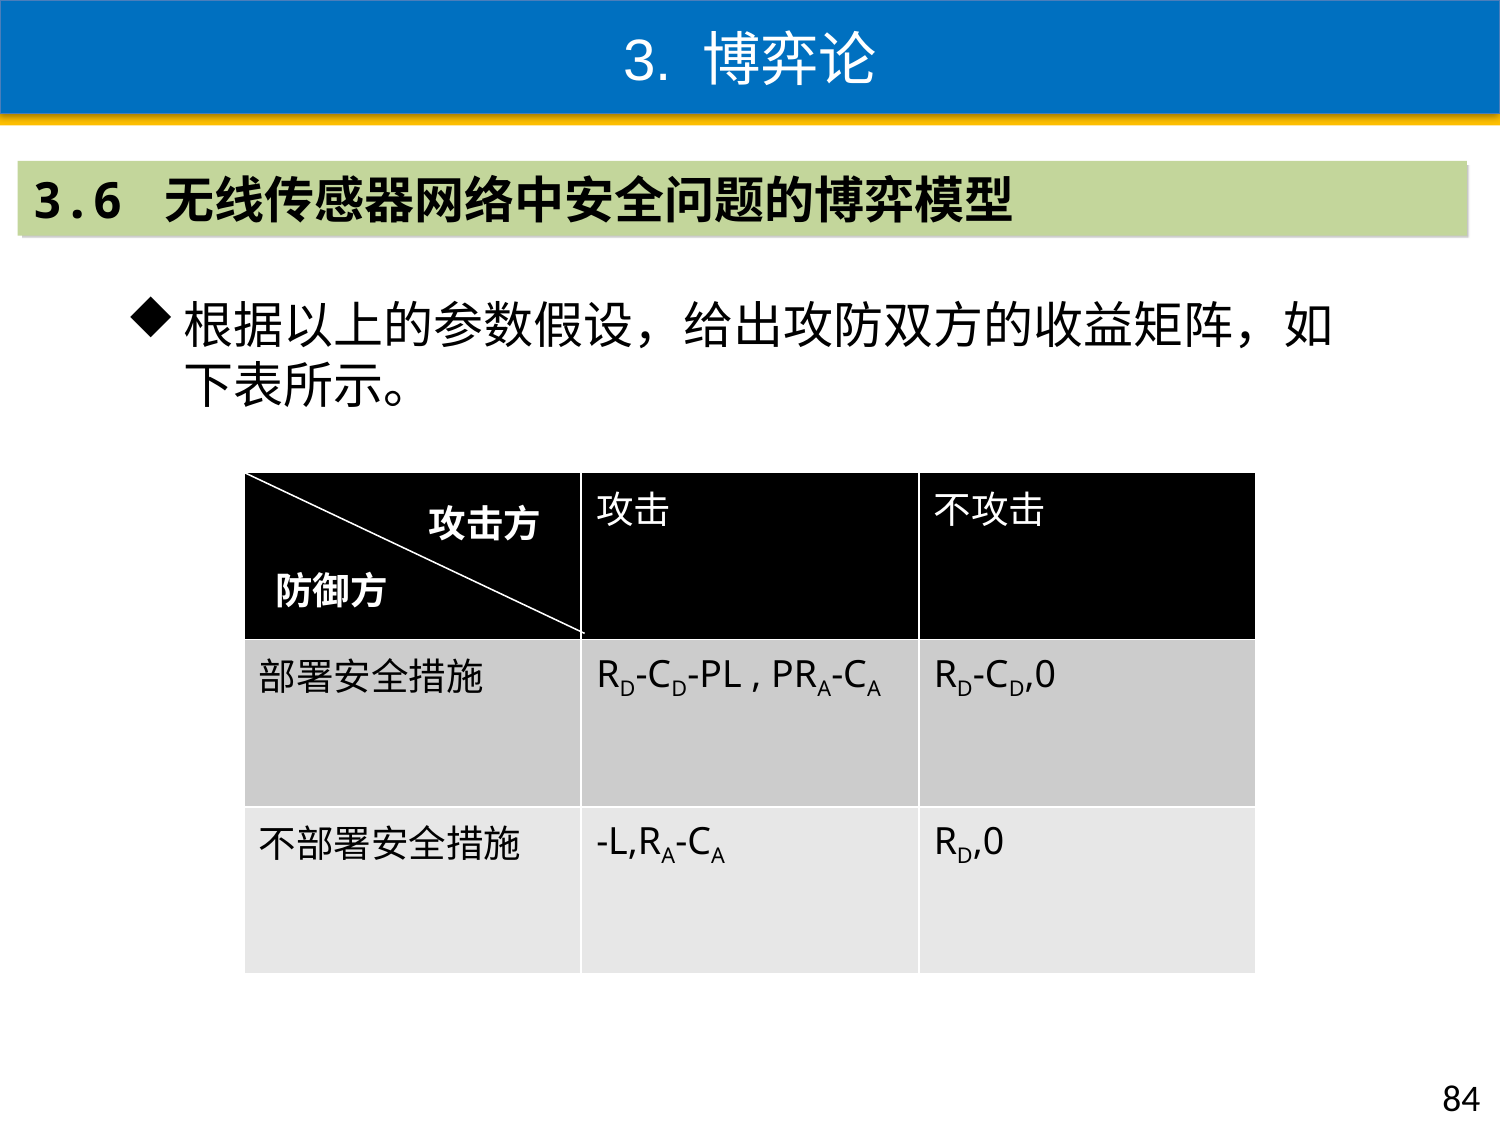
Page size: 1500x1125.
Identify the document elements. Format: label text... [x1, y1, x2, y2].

table_header 攻击 [586, 473, 918, 639]
text_box 84 [1427, 1066, 1499, 1125]
text_box 3. 博弈论 [0, 0, 1500, 114]
table_cell RD-CD-PL , PRA-CA [582, 640, 918, 806]
text_box 3.6 无线传感器网络中安全问题的博弈模型 [17, 160, 1467, 236]
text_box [243, 472, 585, 634]
table_cell 部署安全措施 [245, 642, 580, 806]
table_header 不攻击 [920, 473, 1255, 639]
table_cell RD-CD,0 [920, 640, 1255, 806]
table_cell RD,0 [920, 808, 1255, 973]
text_box 根据以上的参数假设，给出攻防双方的收益矩阵，如下表所示。 [112, 286, 1365, 422]
table_cell 不部署安全措施 [245, 808, 580, 973]
table_cell -L,RA-CA [582, 808, 918, 973]
